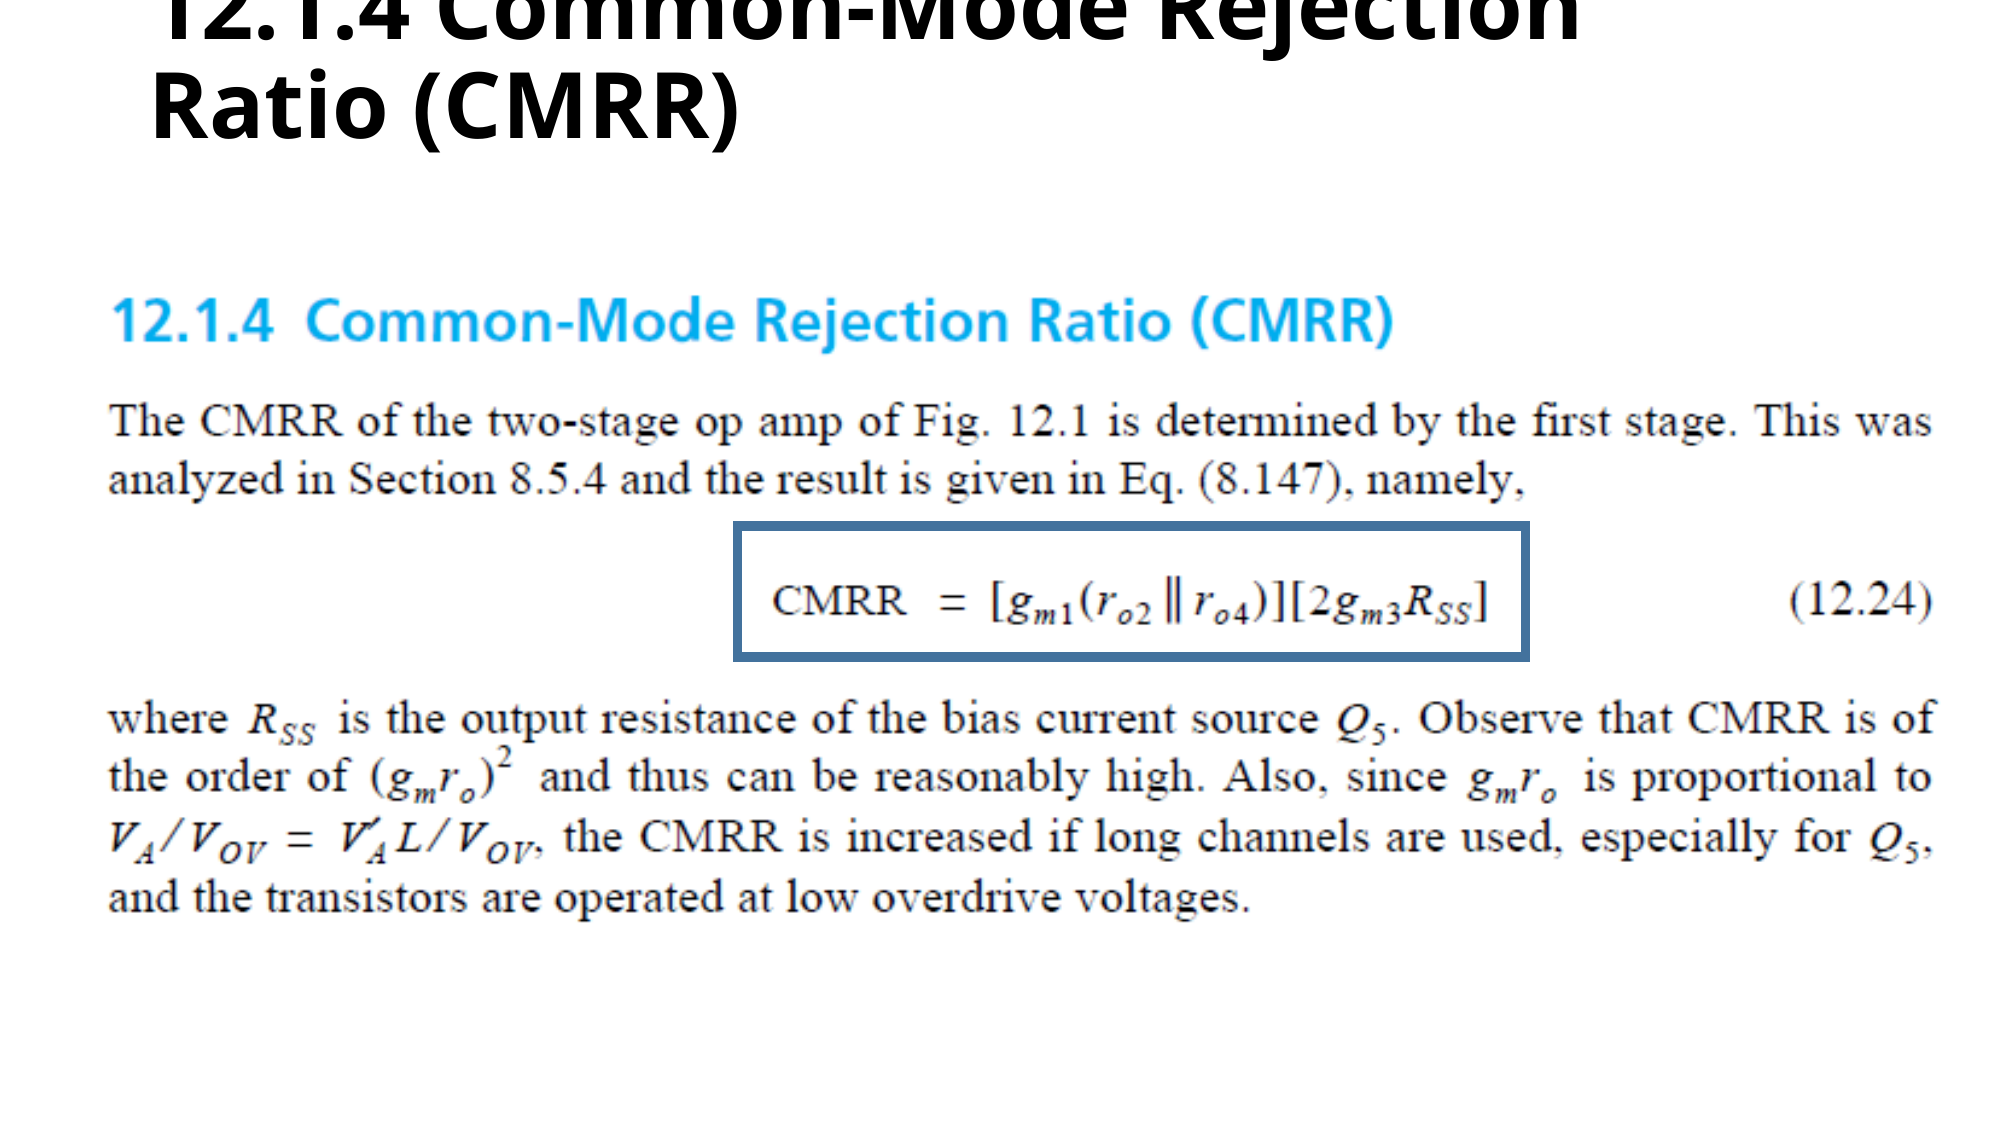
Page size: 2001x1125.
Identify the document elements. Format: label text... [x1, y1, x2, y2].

picture [91, 277, 1963, 930]
title 12.1.4 Common-Mode Rejection Ratio (CMRR) [133, 0, 1859, 120]
